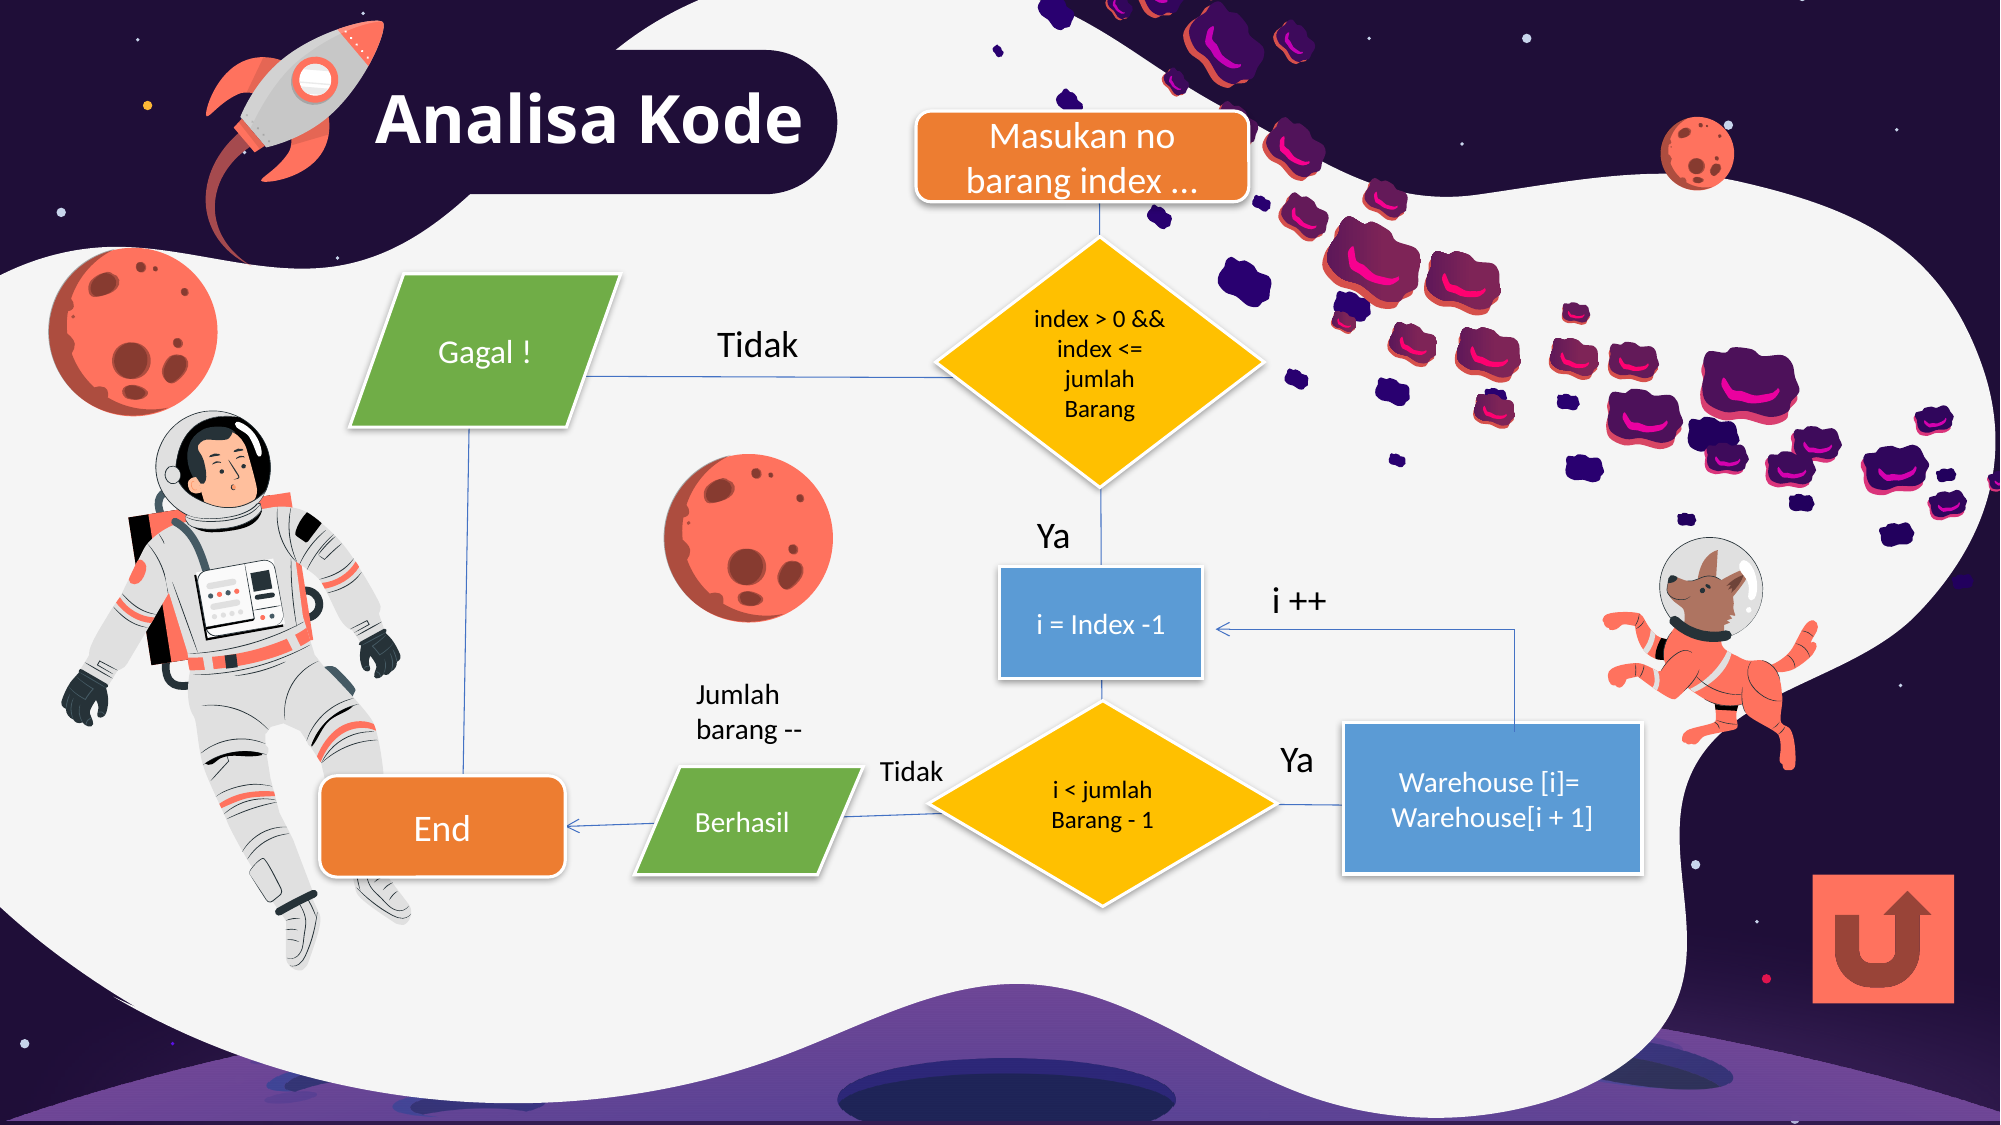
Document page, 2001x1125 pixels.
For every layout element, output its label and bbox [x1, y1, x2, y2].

text_box [1204, 803, 1308, 807]
text_box [48, 247, 218, 417]
text_box [921, 0, 2000, 591]
text_box [205, 20, 838, 267]
text_box [1099, 183, 1103, 907]
text_box [66, 421, 449, 959]
text_box [1660, 116, 1735, 191]
text_box [1313, 530, 1417, 830]
text_box [663, 453, 833, 623]
text_box [462, 385, 470, 789]
text_box [0, 0, 2000, 971]
text_box [1606, 562, 1850, 756]
text_box [1421, 803, 1470, 807]
text_box [565, 810, 1035, 827]
picture [0, 974, 2000, 1121]
